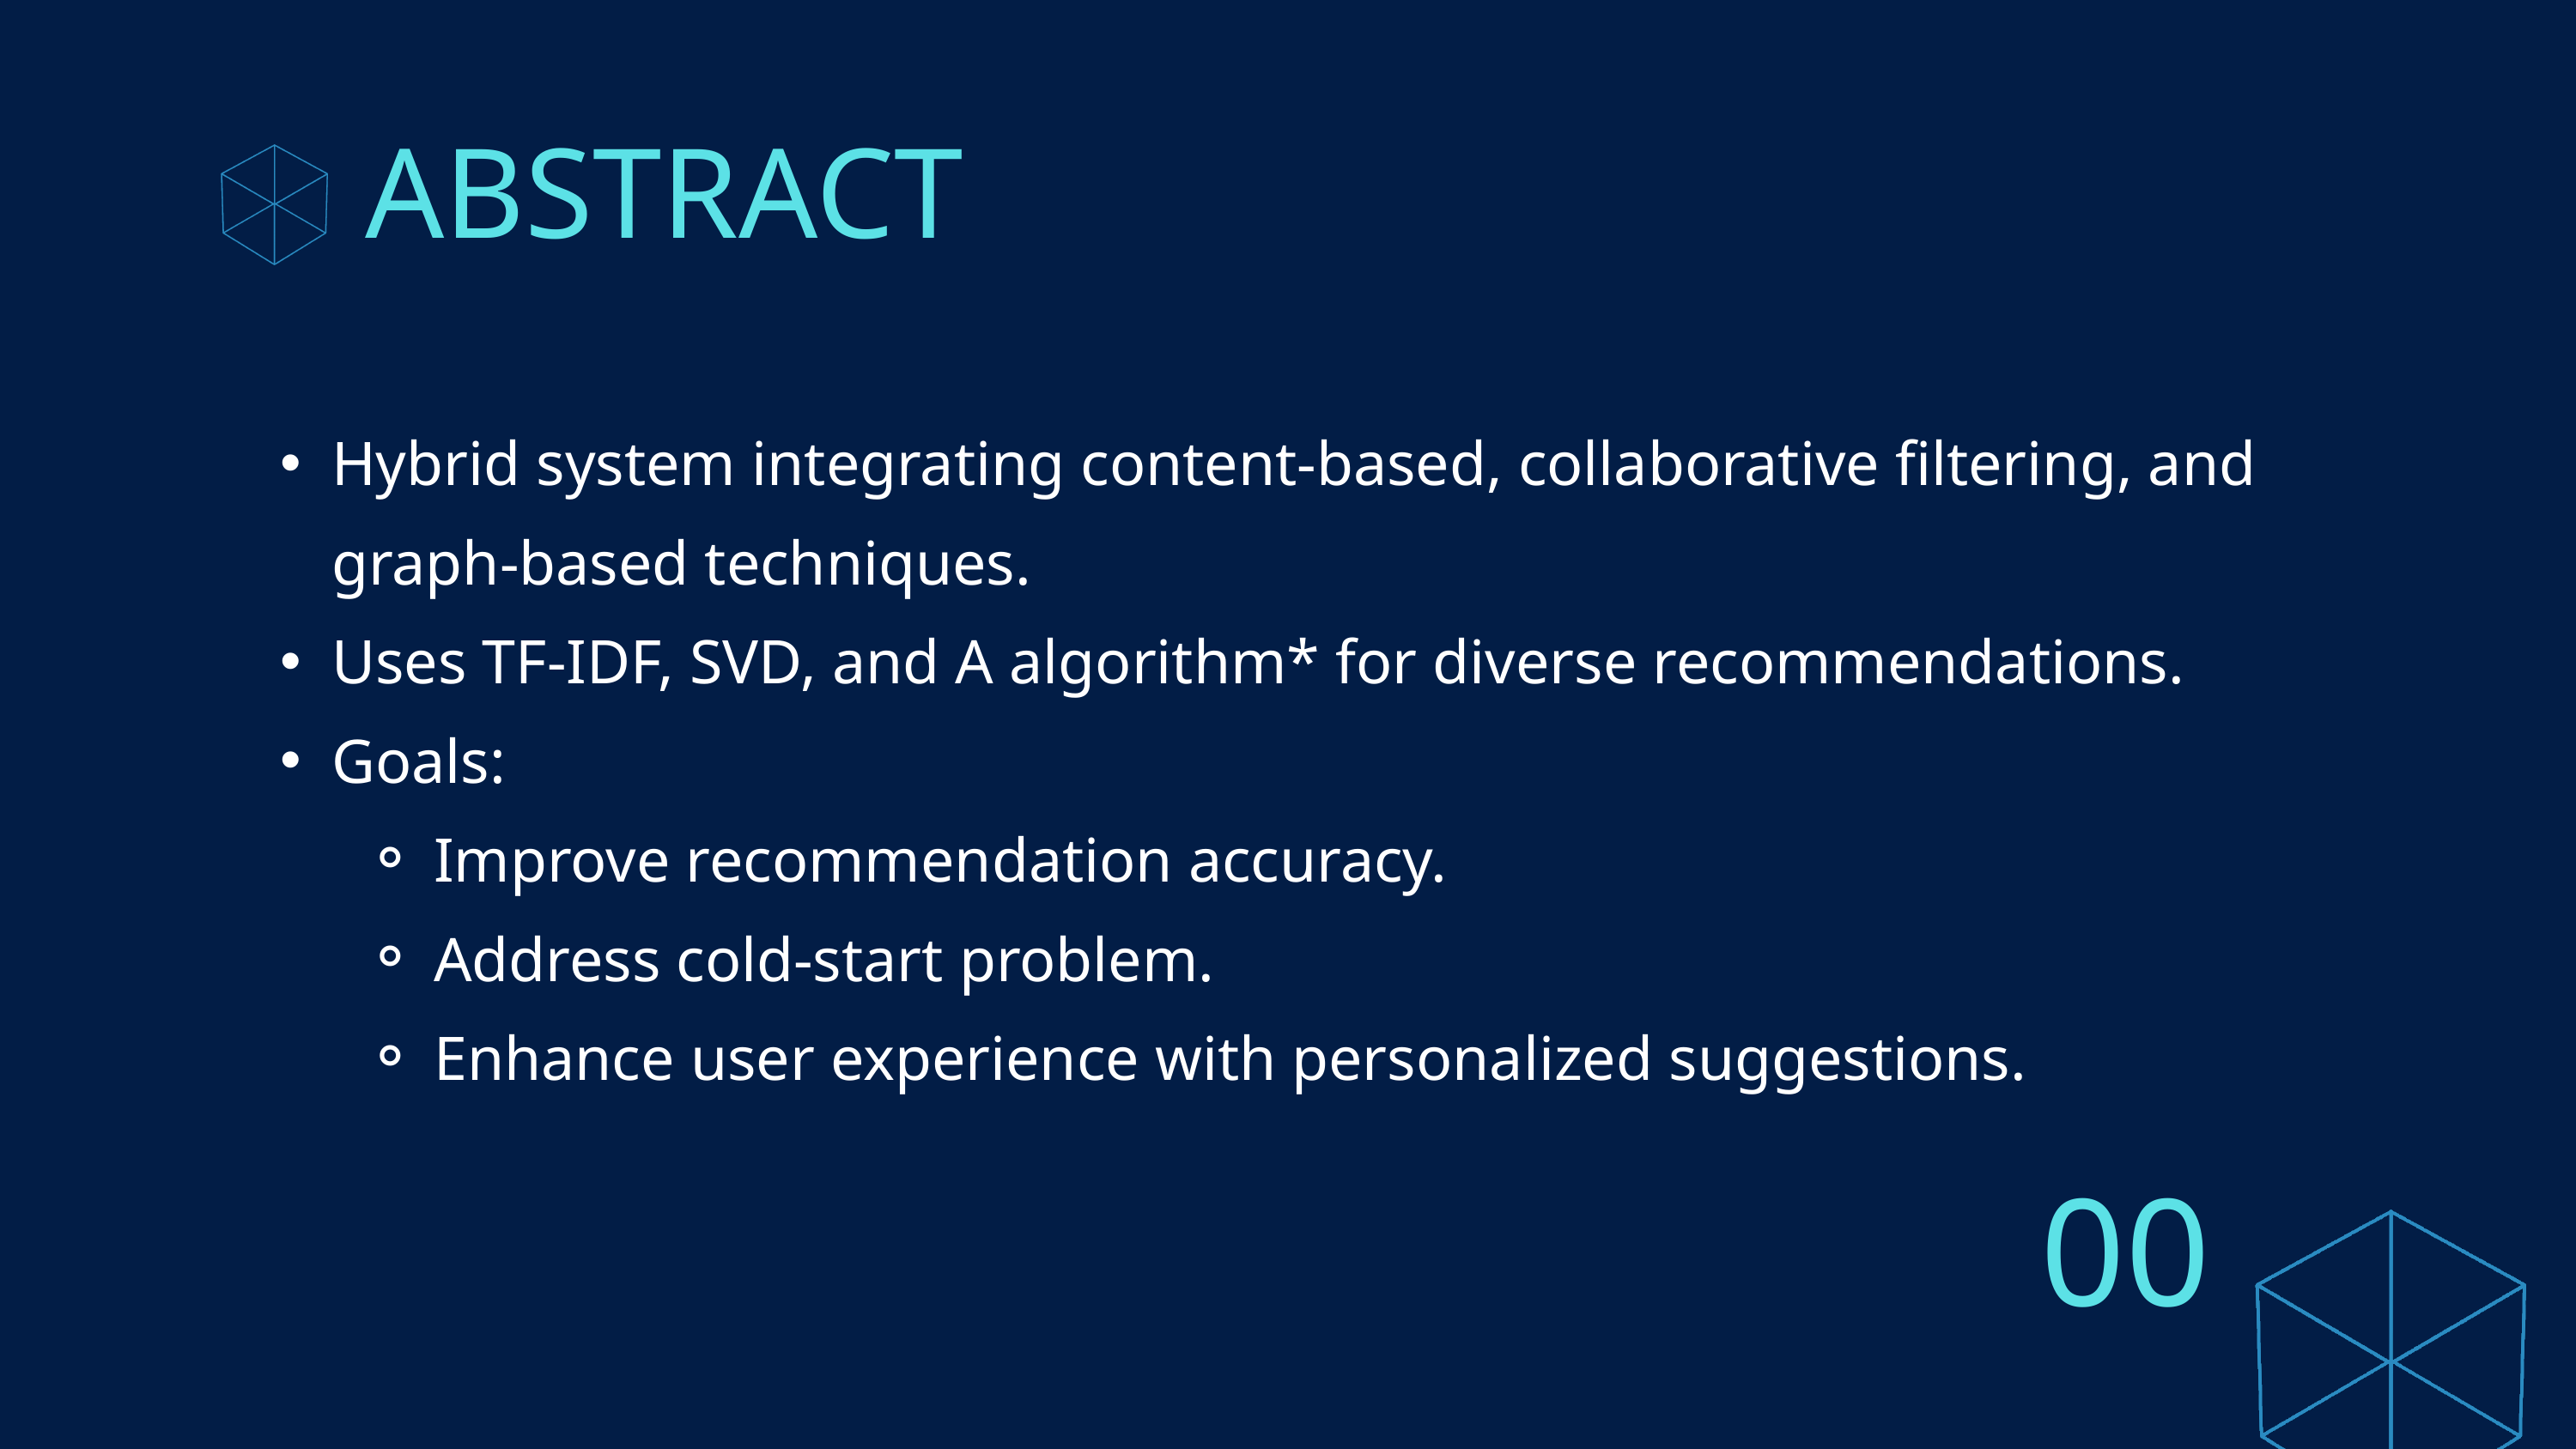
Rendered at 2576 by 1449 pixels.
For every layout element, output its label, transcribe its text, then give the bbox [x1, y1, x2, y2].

picture [2254, 1210, 2526, 1449]
text_box Hybrid system integrating content-based, collaborative filtering, and graph-based techniques. Uses TF-IDF, SVD, and A algorithm* for diverse recommendations. Goals: Improve recommendation accuracy. Address cold-start problem. Enhance user experience with personalized suggestions. [229, 398, 2432, 1192]
text_box ABSTRACT [365, 161, 1720, 264]
text_box 00 [1659, 1192, 2211, 1337]
picture [221, 144, 328, 266]
